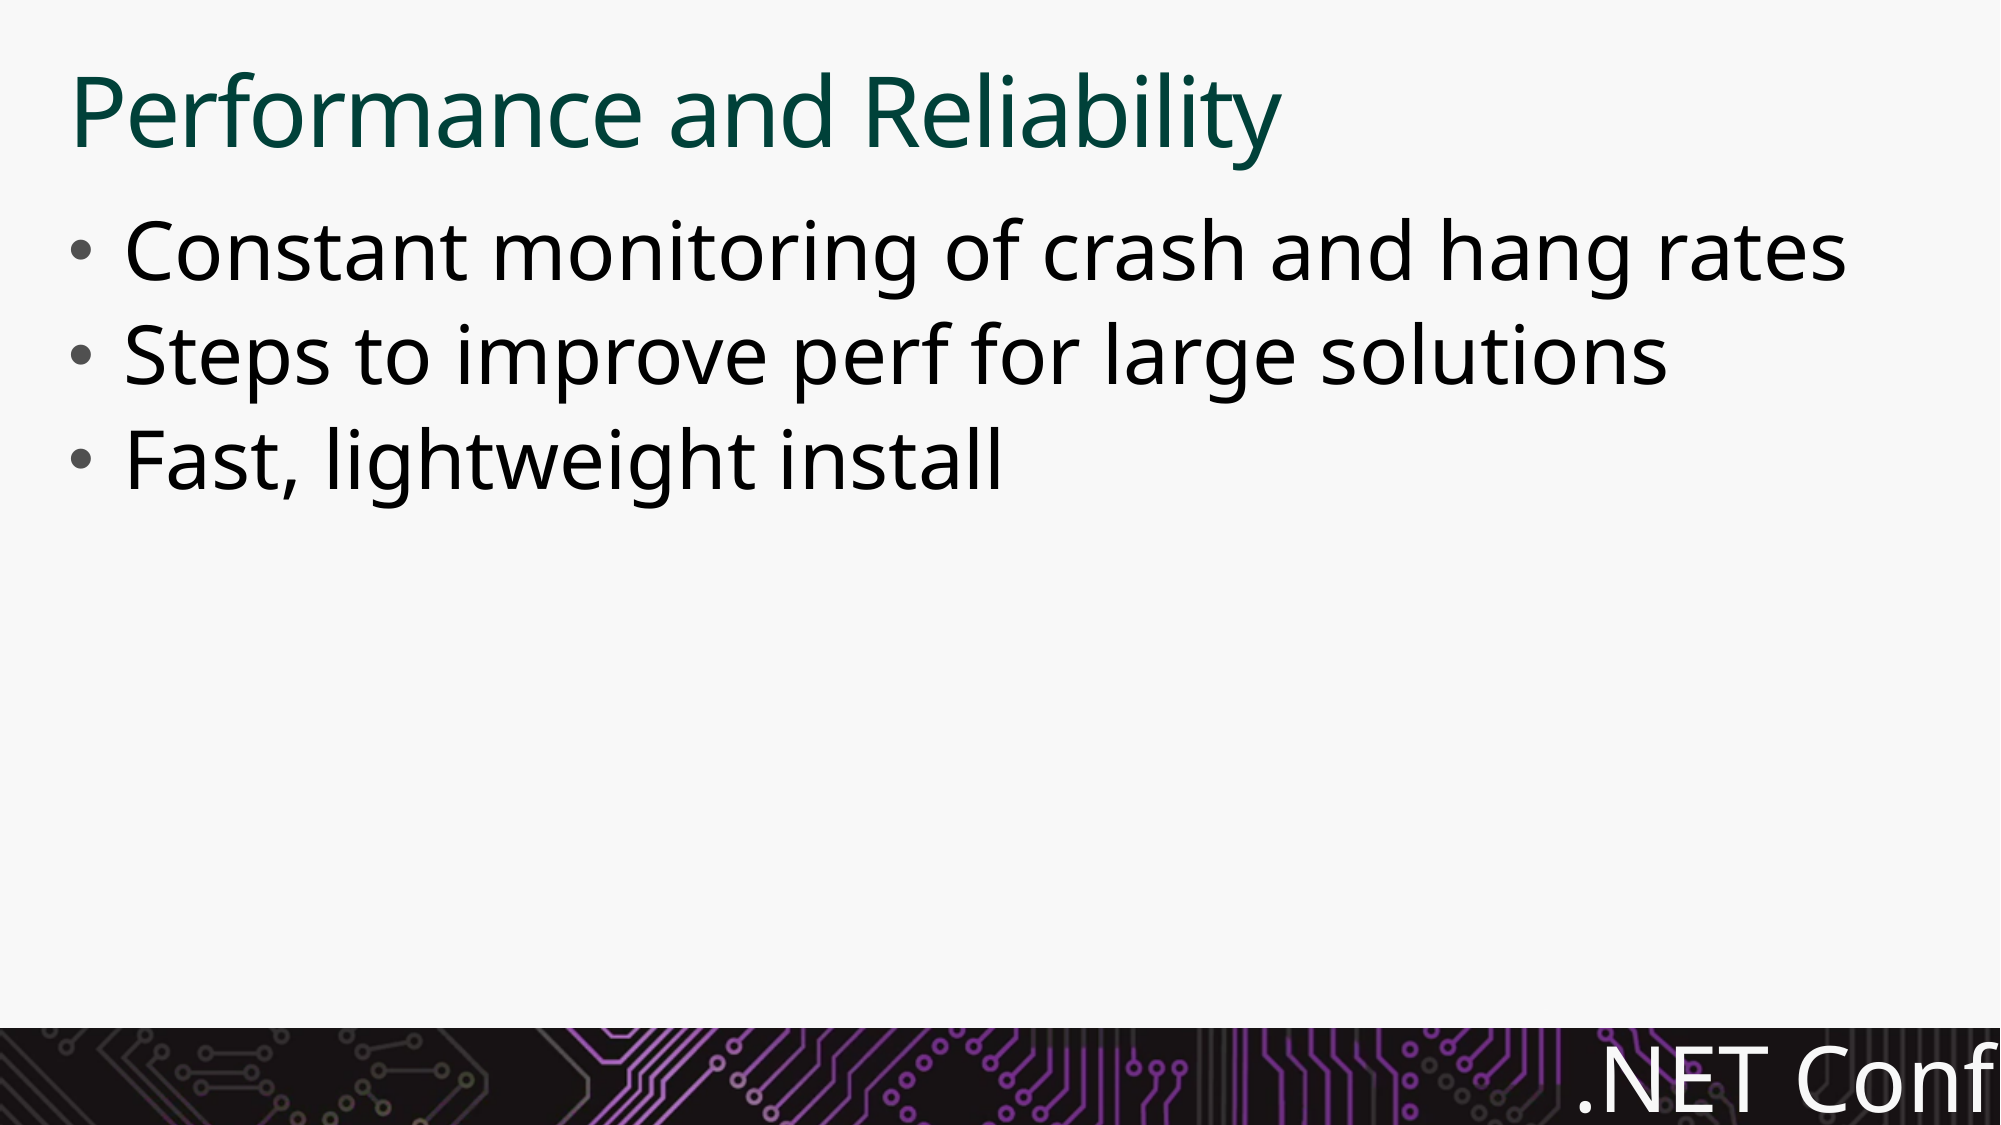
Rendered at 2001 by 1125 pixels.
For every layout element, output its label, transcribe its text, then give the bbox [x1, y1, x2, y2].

picture [0, 1028, 2000, 1125]
list Constant monitoring of crash and hang rates Steps to improve perf for large solutions Fast, lightweight install [44, 195, 1956, 641]
title Performance and Reliability [44, 47, 1957, 196]
